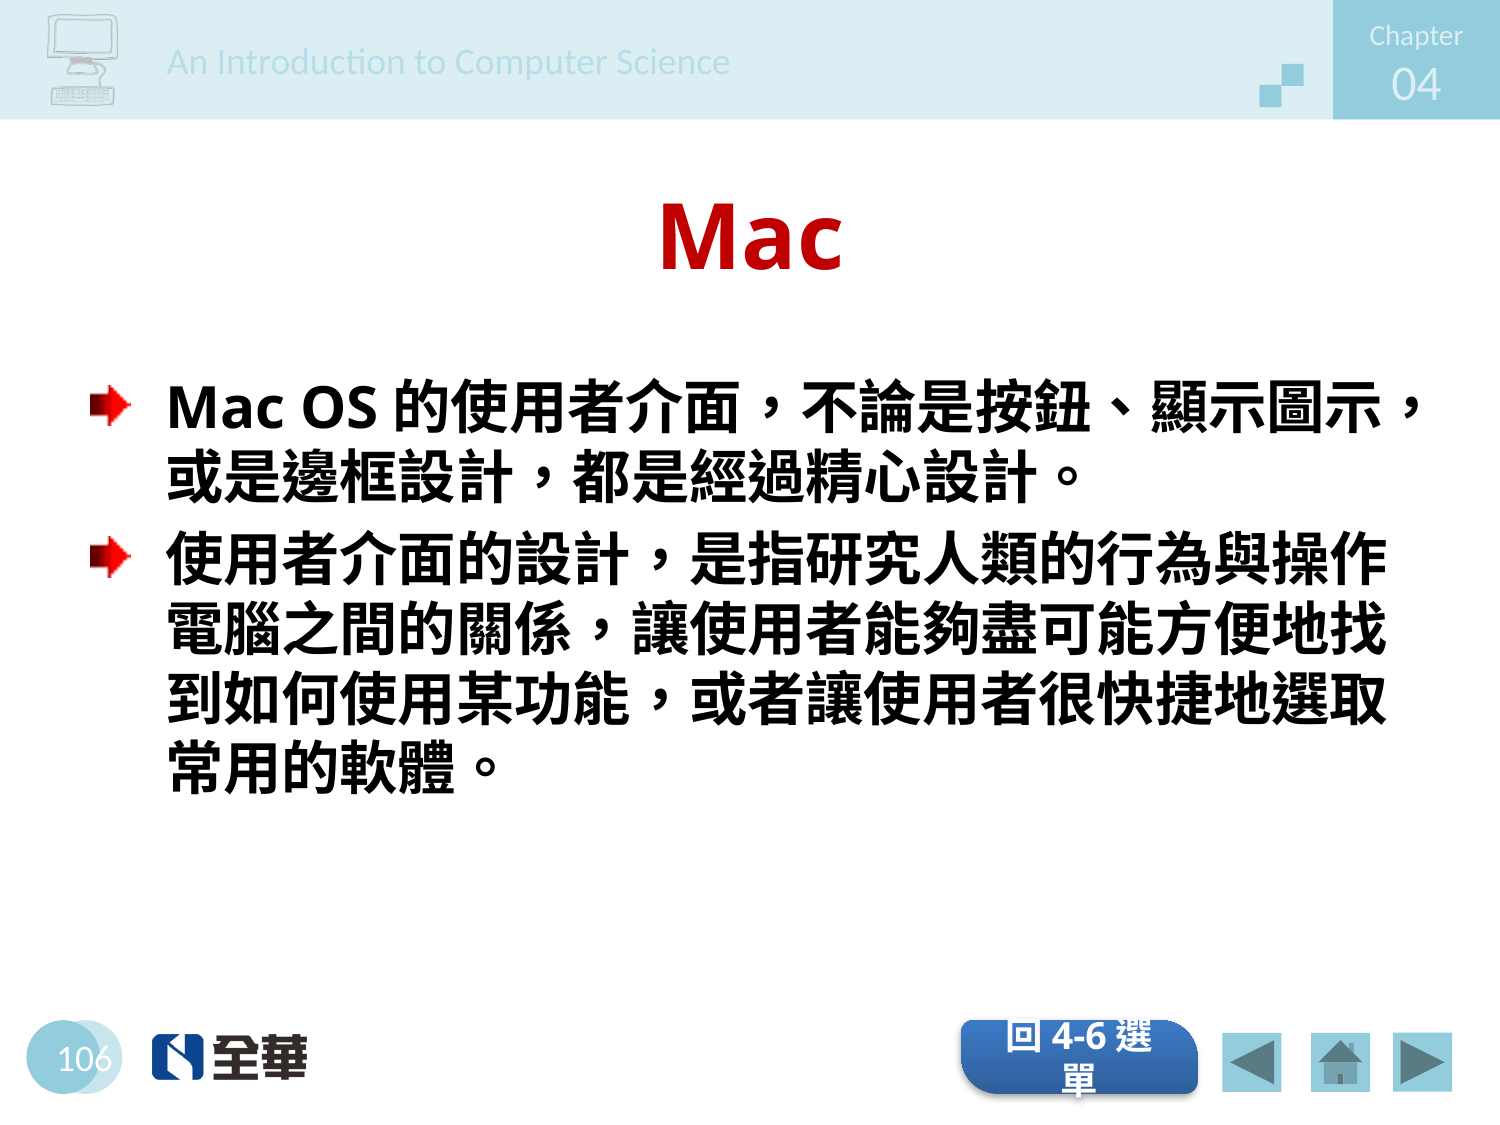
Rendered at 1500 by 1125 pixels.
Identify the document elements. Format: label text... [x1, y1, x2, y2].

picture [152, 1034, 307, 1080]
picture [47, 14, 118, 106]
picture [90, 536, 131, 578]
title Mac [75, 138, 1425, 327]
text_box 回4-6選單 [961, 1020, 1198, 1094]
picture [90, 385, 131, 426]
list Mac OS的使用者介面，不論是按鈕、顯示圖示，或是邊框設計，都是經過精心設計。 使用者介面的設計，是指研究人類的行為與操作電腦之間的關係，讓使用者能夠盡可能方便地找到如何使用某功能，或者讓使用者很快捷地選取常用的軟體。 [75, 363, 1425, 1005]
